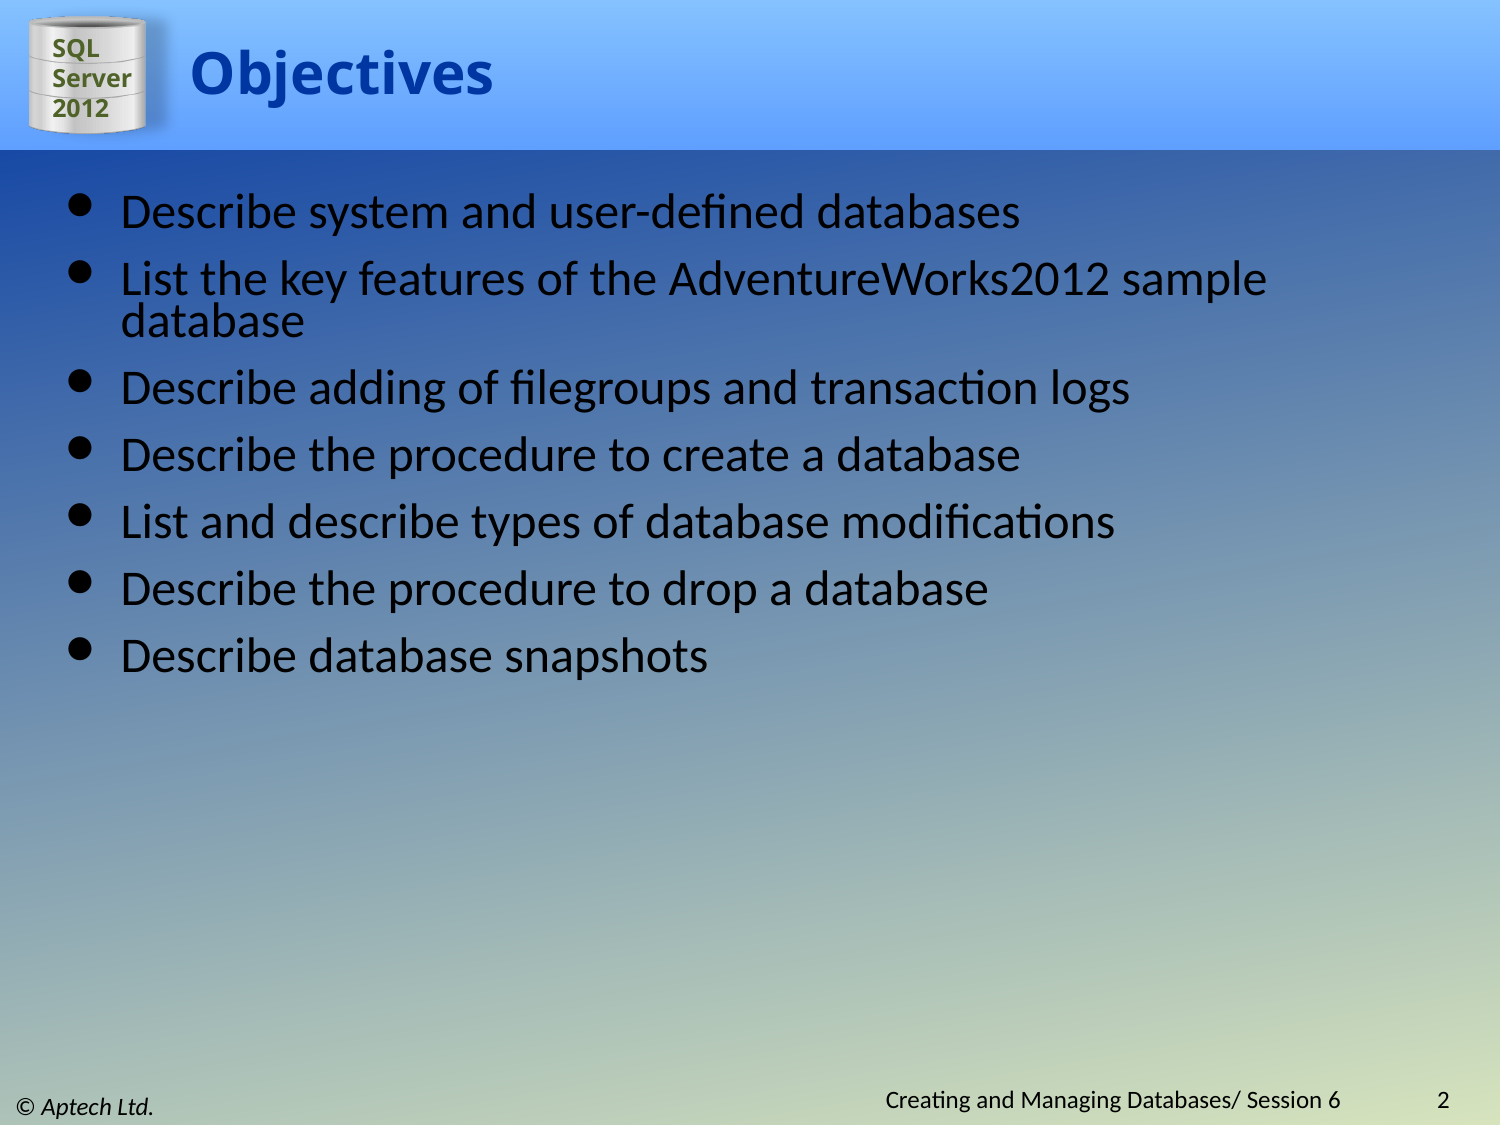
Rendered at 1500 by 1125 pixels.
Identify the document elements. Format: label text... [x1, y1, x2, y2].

title Objectives [174, 37, 1426, 106]
slide_number 2 [1363, 1084, 1465, 1113]
text_box Describe system and user-defined databases List the key features of the AdventureWorks2012 sample database Describe adding of filegroups and transaction logs Describe the procedure to create a database List and describe types of database modifications Describe the procedure to drop a database Describe database snapshots [49, 187, 1400, 722]
picture [24, 0, 150, 150]
footer Creating and Managing Databases/ Session 6 [375, 1084, 1363, 1113]
